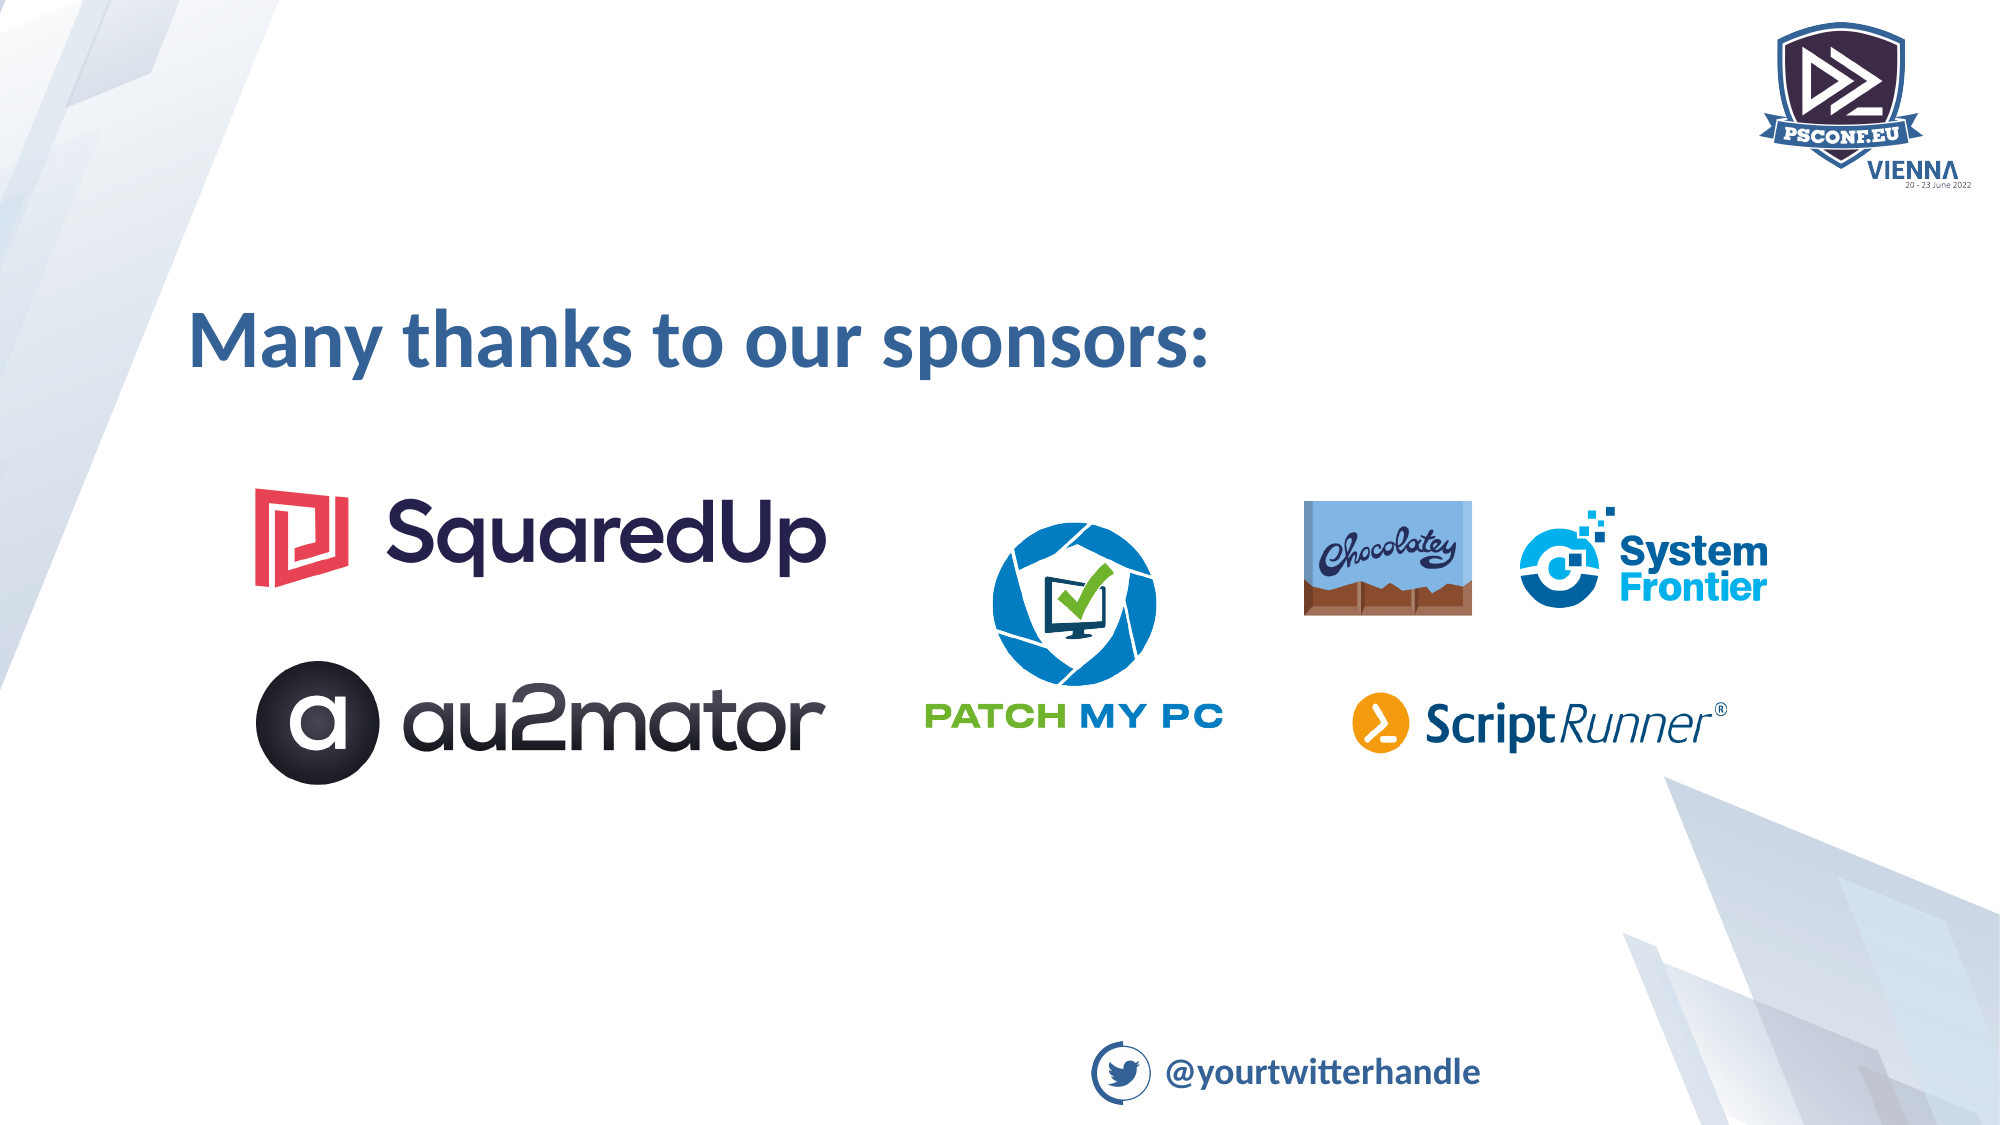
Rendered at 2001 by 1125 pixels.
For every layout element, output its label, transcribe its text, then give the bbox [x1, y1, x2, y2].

text_box Many thanks to our sponsors: [172, 277, 1795, 392]
picture [0, 0, 2000, 1125]
